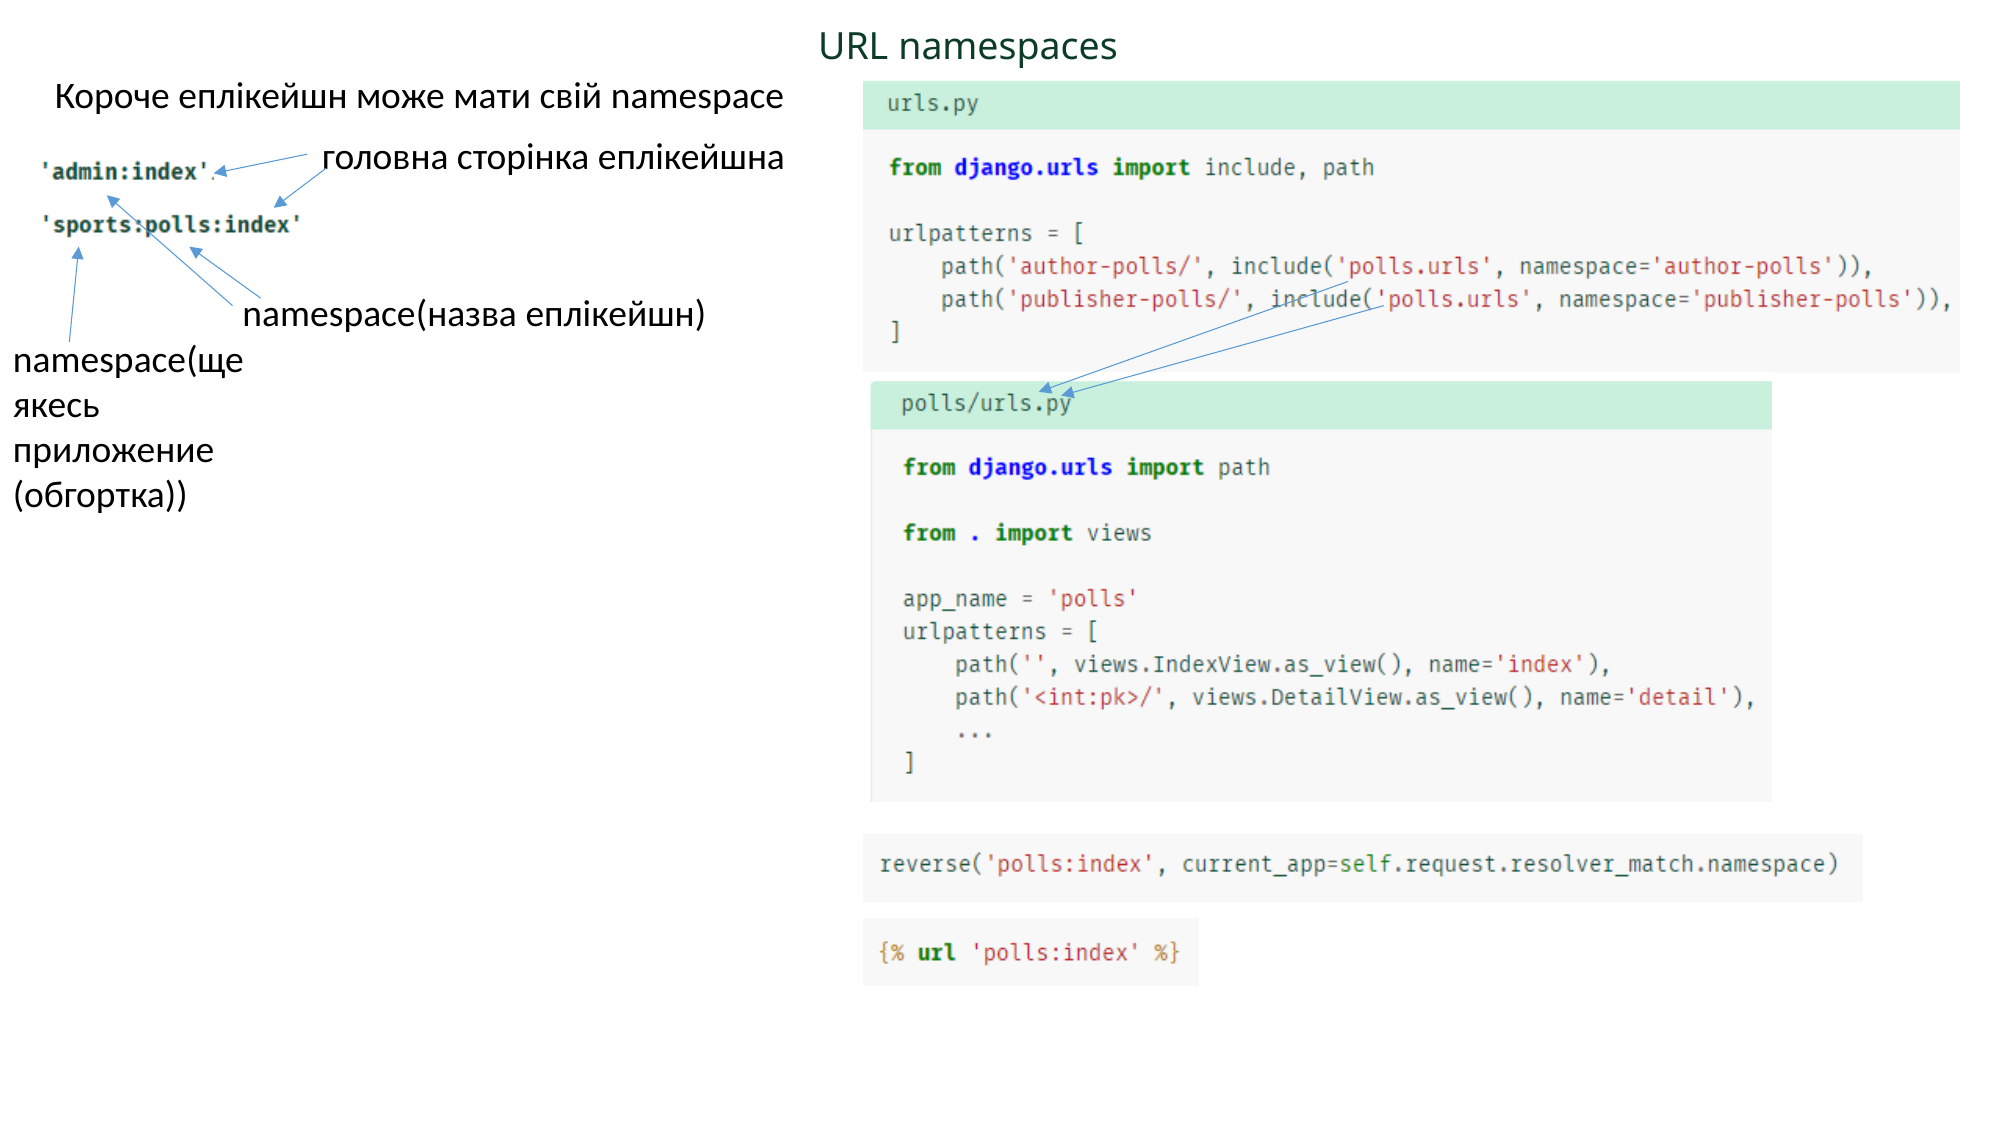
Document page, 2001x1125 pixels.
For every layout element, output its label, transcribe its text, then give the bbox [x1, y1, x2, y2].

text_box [189, 246, 261, 299]
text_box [106, 195, 233, 306]
picture [863, 834, 1863, 902]
text_box namespace(ще якесь приложение (обгортка)) [0, 327, 272, 523]
picture [233, 198, 305, 247]
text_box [213, 154, 305, 174]
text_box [273, 168, 327, 208]
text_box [69, 246, 79, 342]
picture [863, 75, 1960, 802]
text_box Короче еплікейшн може мати свій namespace [40, 63, 800, 124]
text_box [1061, 305, 1384, 396]
picture [863, 918, 1199, 987]
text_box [1038, 281, 1349, 392]
text_box URL namespaces [803, 14, 1133, 75]
picture [35, 198, 106, 247]
picture [35, 151, 214, 196]
text_box головна сторінка еплікейшна [307, 124, 801, 184]
text_box namespace(назва еплікейшн) [227, 281, 722, 342]
